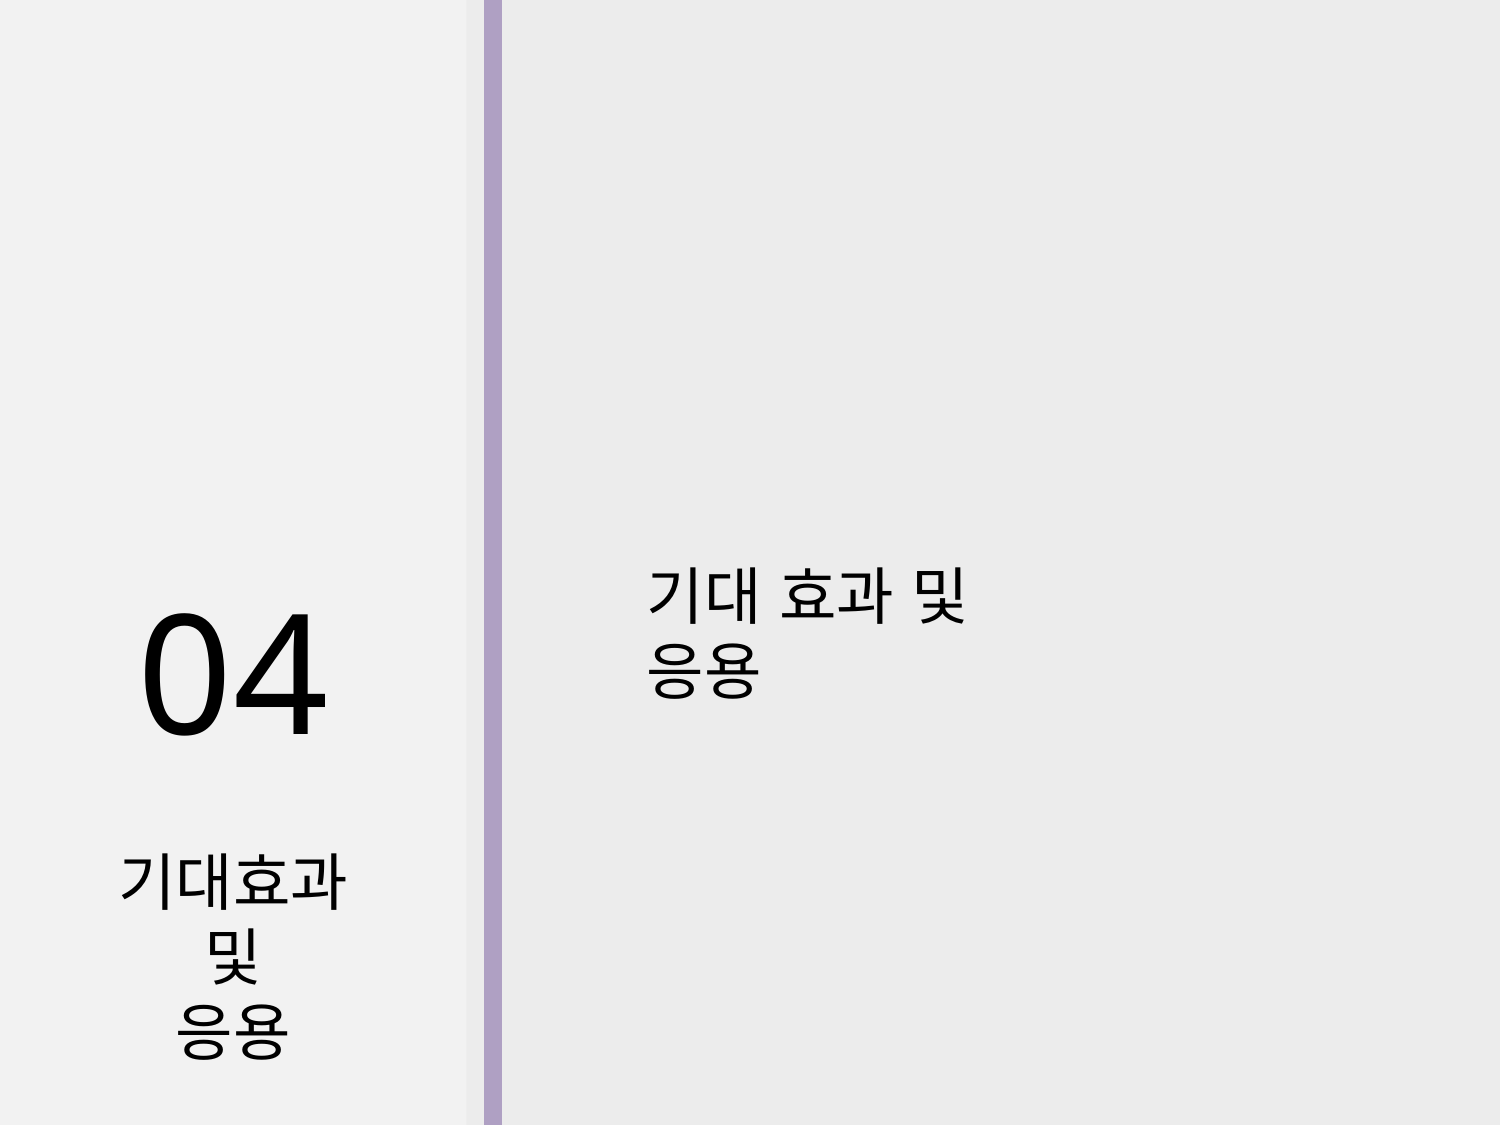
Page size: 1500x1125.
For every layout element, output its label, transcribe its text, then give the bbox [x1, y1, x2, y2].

text_box 기대 효과 및 응용 [631, 549, 1117, 714]
text_box 04 기대효과 및 응용 [0, 0, 469, 1125]
text_box [482, 0, 504, 1125]
